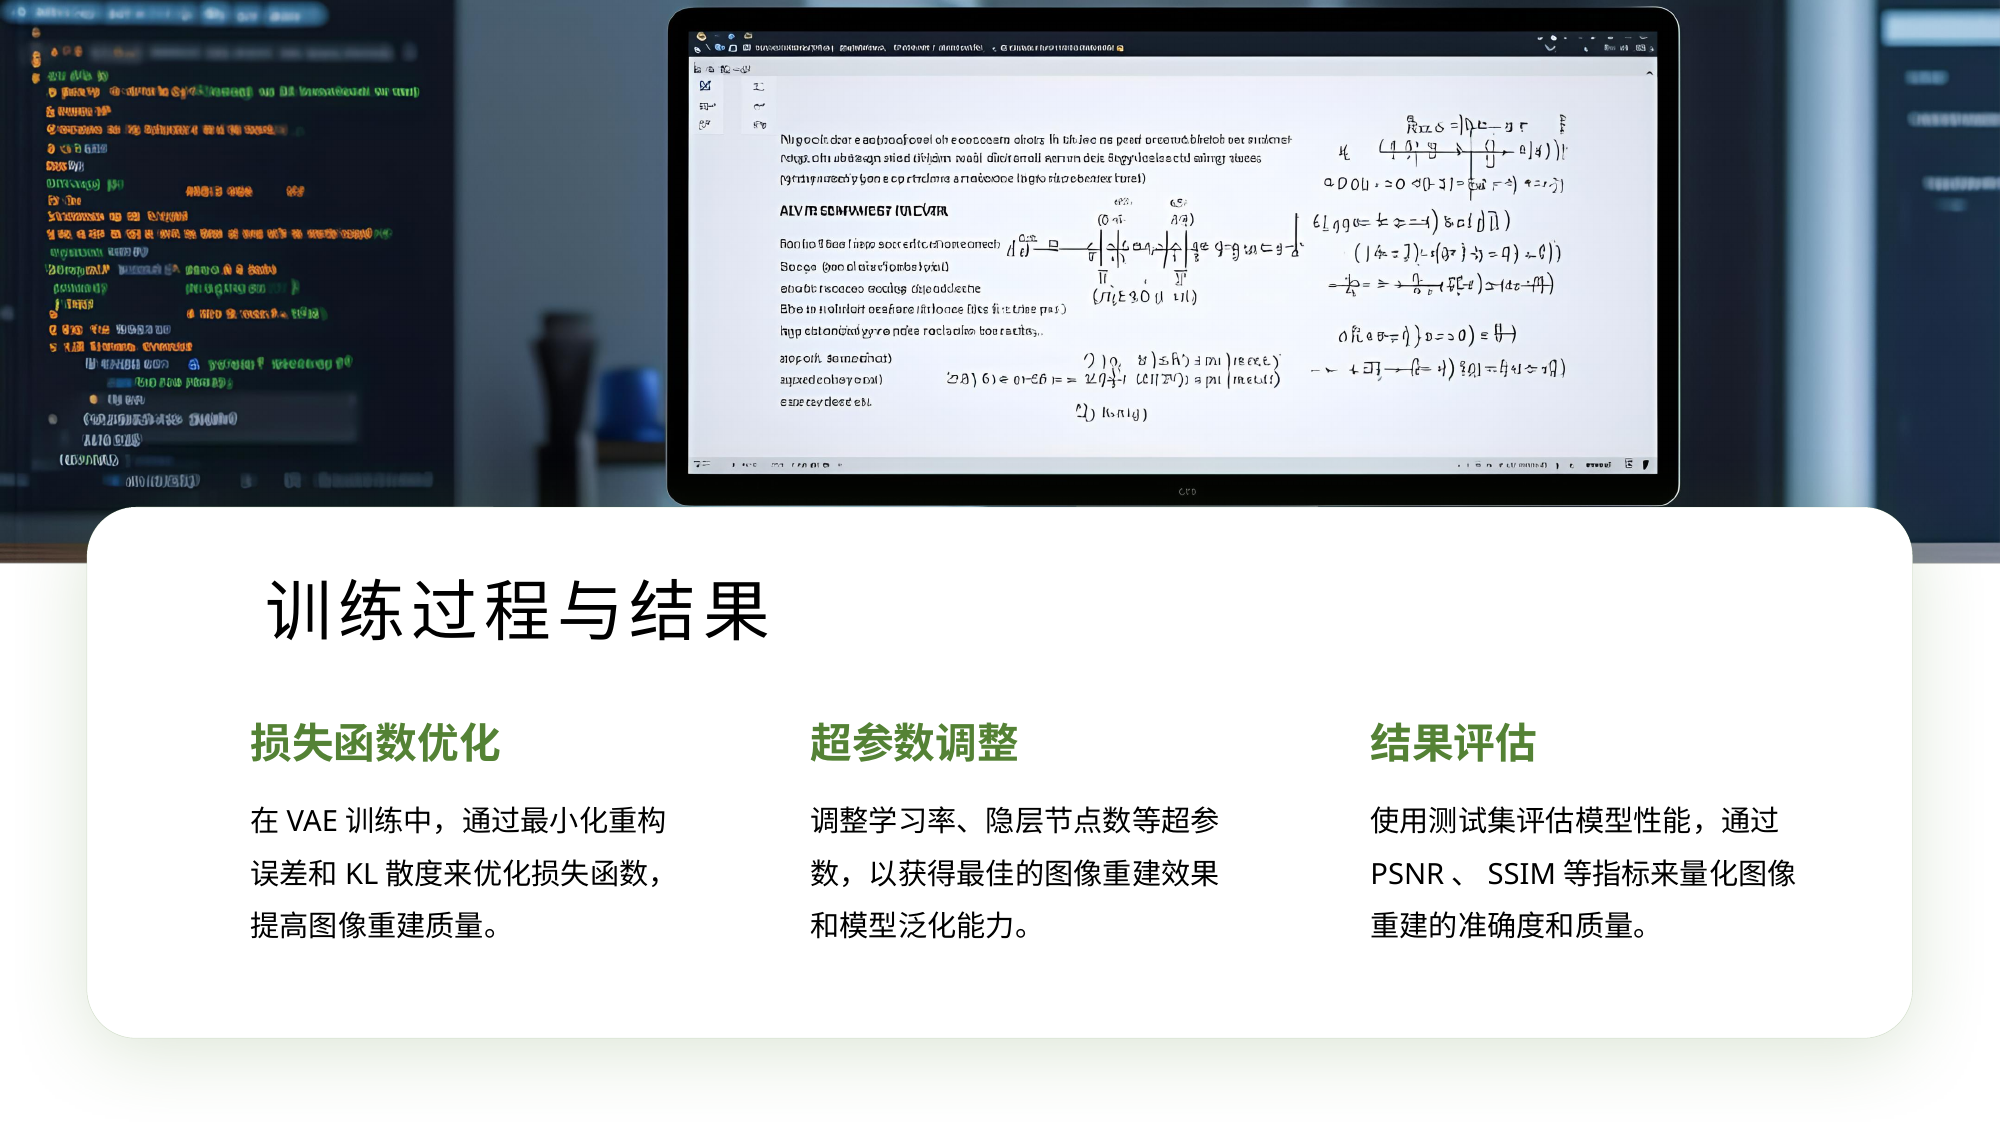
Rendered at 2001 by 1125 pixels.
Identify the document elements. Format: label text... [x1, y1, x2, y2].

text_box [86, 563, 1913, 1039]
text_box 在VAE训练中，通过最小化重构误差和KL散度来优化损失函数，提高图像重建质量。 [250, 785, 685, 985]
title 训练过程与结果 [250, 563, 1805, 673]
text_box 超参数调整 [810, 709, 1245, 767]
text_box 使用测试集评估模型性能，通过PSNR、SSIM等指标来量化图像重建的准确度和质量。 [1370, 785, 1805, 985]
text_box 结果评估 [1370, 709, 1805, 767]
picture [0, 0, 2000, 563]
text_box 损失函数优化 [250, 709, 685, 767]
text_box 调整学习率、隐层节点数等超参数，以获得最佳的图像重建效果和模型泛化能力。 [810, 785, 1245, 985]
